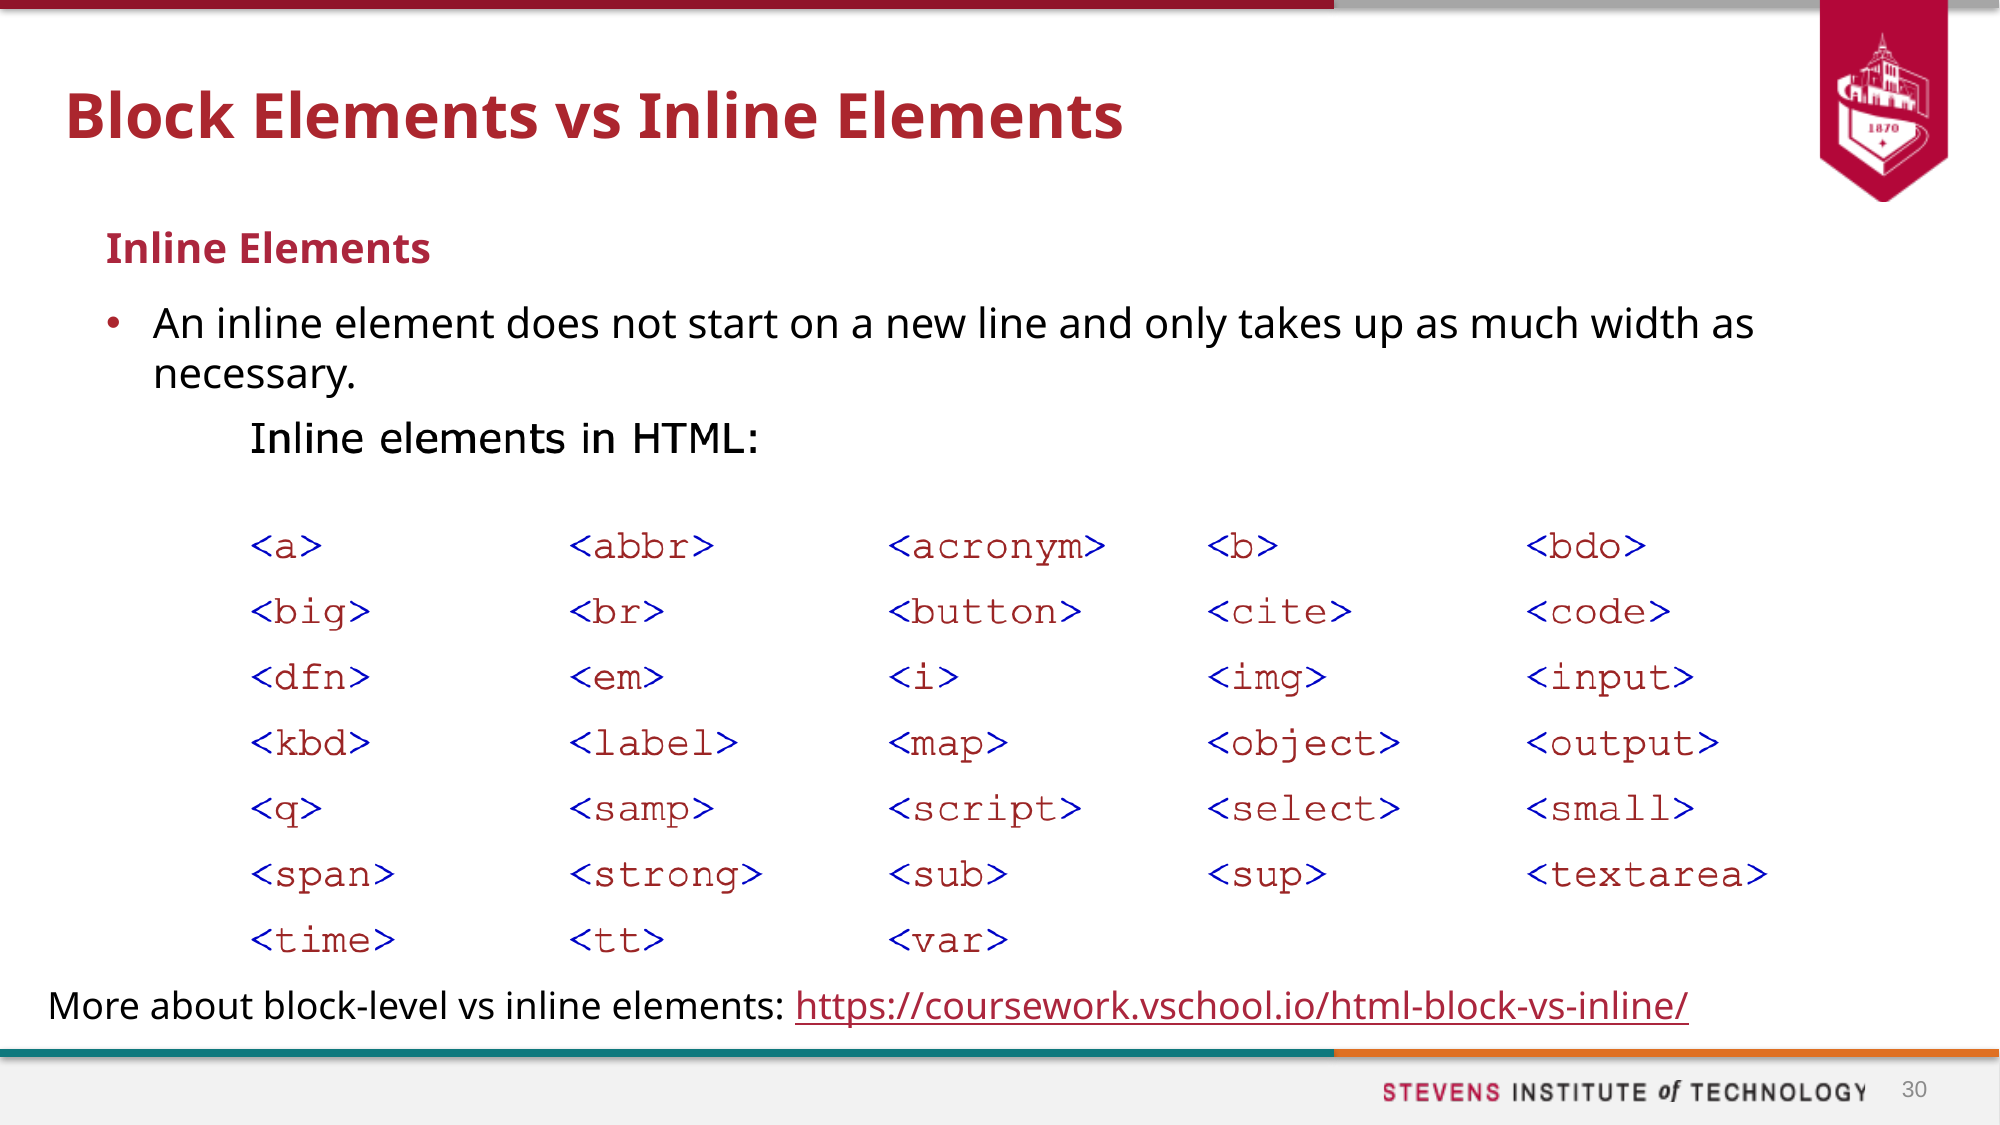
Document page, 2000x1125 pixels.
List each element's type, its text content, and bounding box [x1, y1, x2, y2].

slide_number 30 [1862, 1057, 1967, 1118]
text_box More about block-level vs inline elements: https://coursework.vschool.io/html-block-vs-inline/ [32, 974, 1863, 1041]
picture [221, 409, 1779, 984]
list Inline Elements An inline element does not start on a new line and only takes up as much width as necessary. [91, 214, 1830, 974]
title Block Elements vs Inline Elements [49, 68, 1734, 157]
